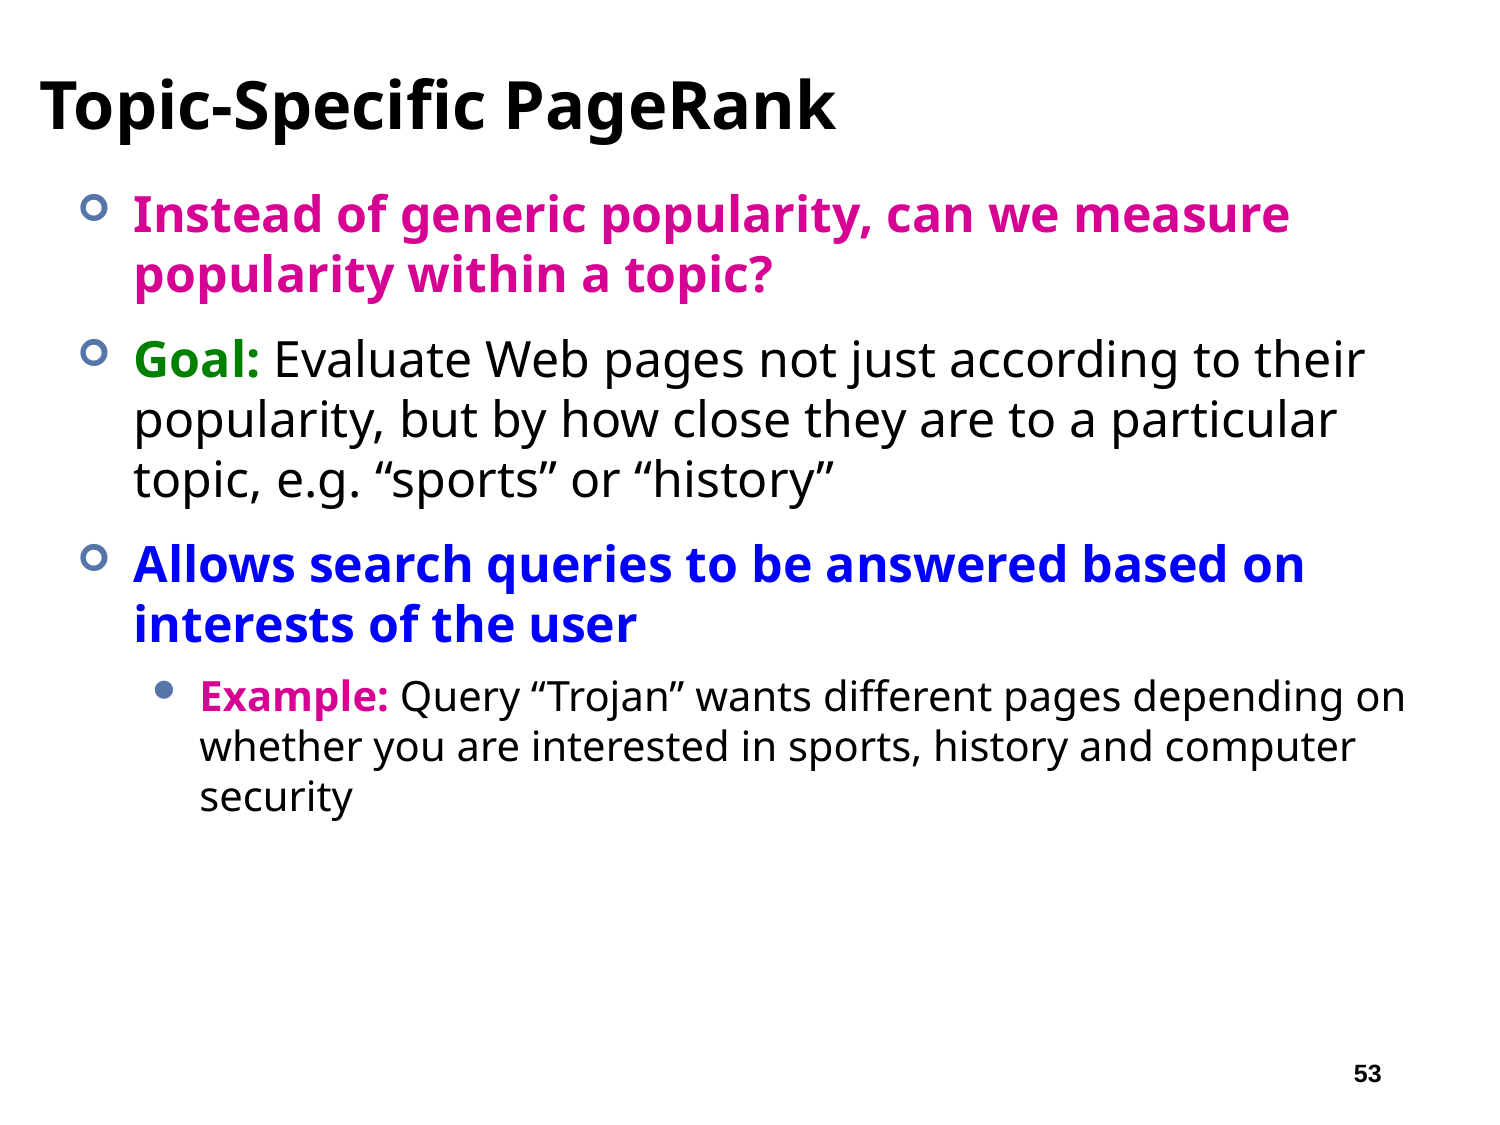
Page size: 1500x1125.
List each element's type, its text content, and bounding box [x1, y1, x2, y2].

slide_number 53 [1059, 1042, 1397, 1103]
list Instead of generic popularity, can we measure popularity within a topic? Goal: Evaluate Web pages not just according to their popularity, but by how close they are to a particular topic, e.g. “sports” or “history” Allows search queries to be answered based on interests of the user Example: Query “Trojan” wants different pages depending on whether you are interested in sports, history and computer security [62, 174, 1451, 1013]
title Topic-Specific PageRank [24, 18, 1451, 188]
